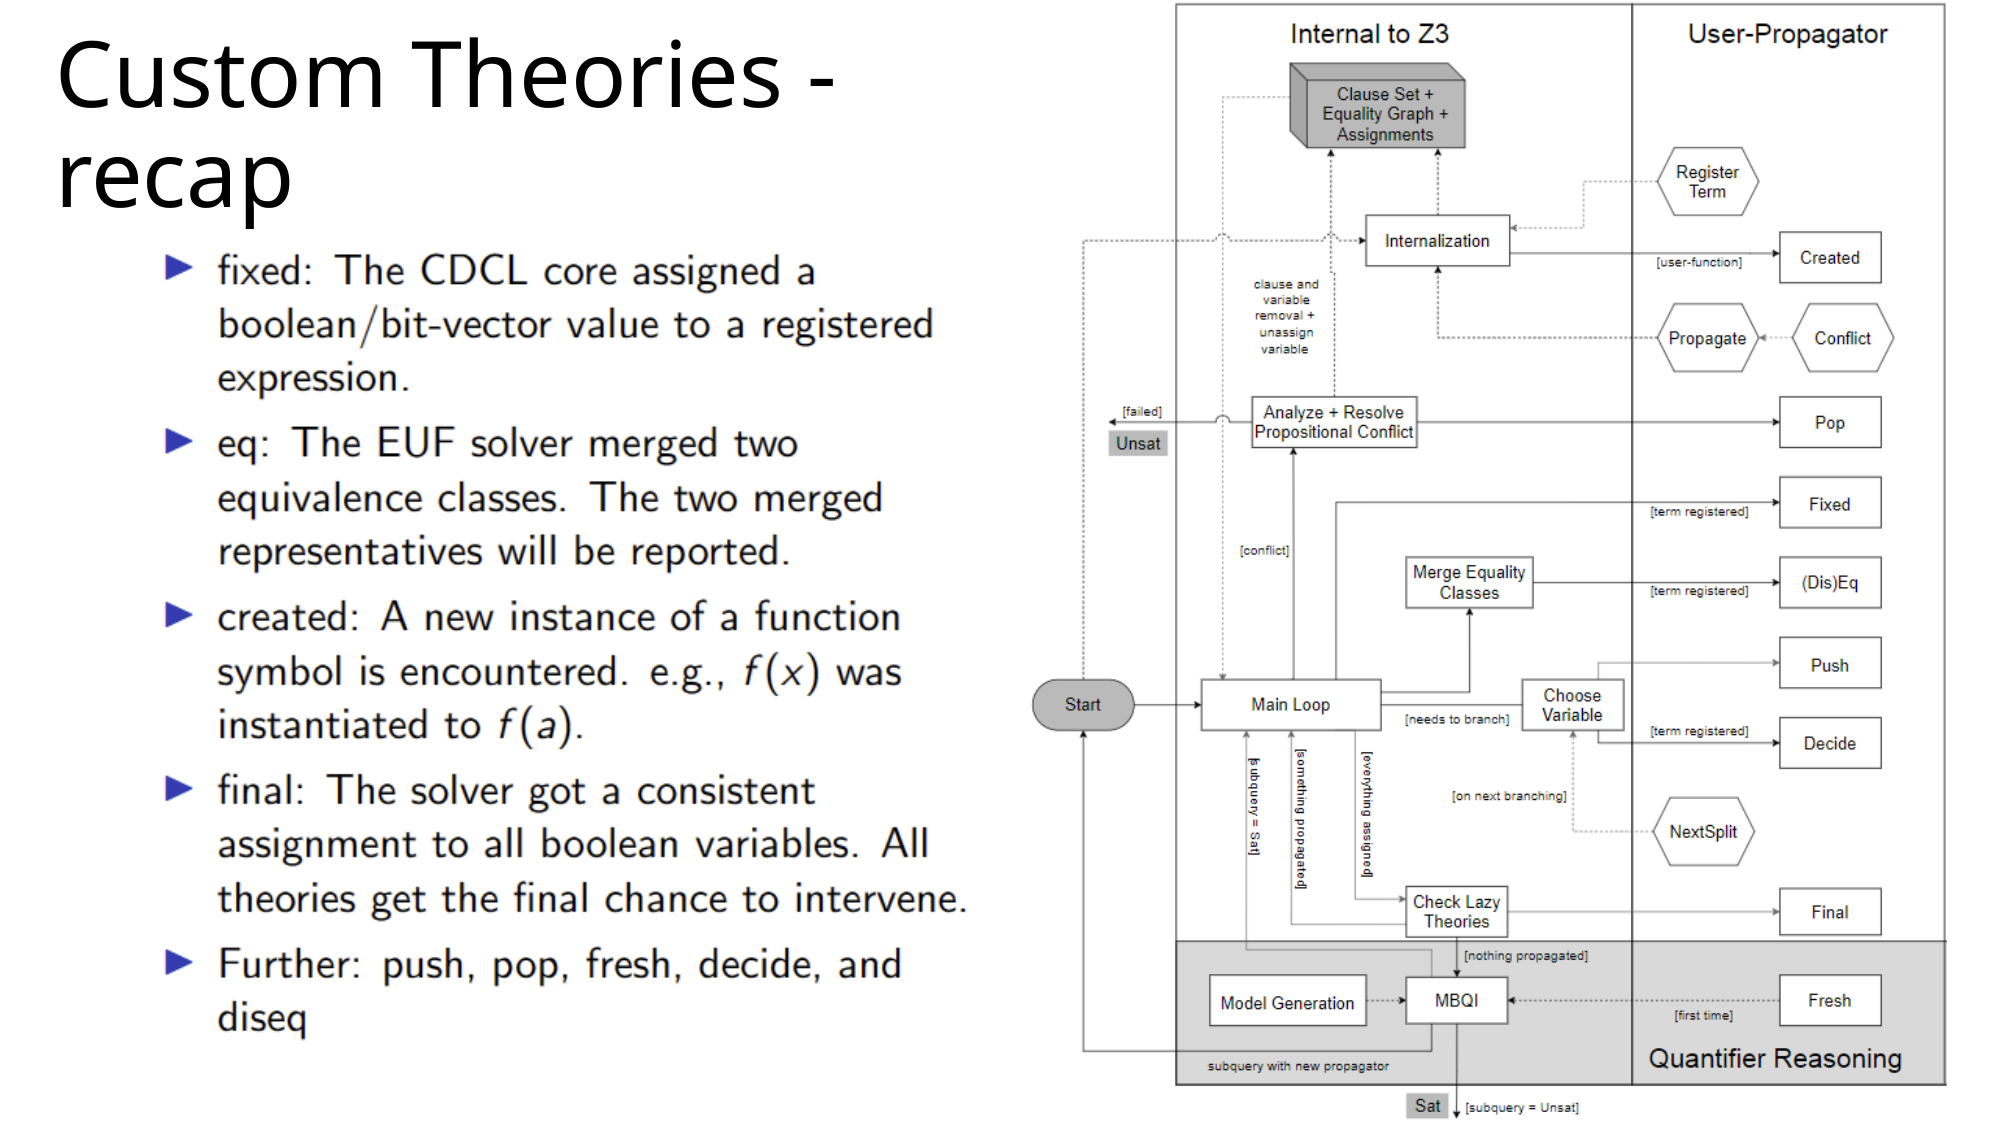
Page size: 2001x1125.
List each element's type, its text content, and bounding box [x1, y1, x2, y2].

picture [152, 236, 1031, 1089]
title Custom Theories - recap [40, 19, 1030, 237]
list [1030, 0, 1947, 1125]
